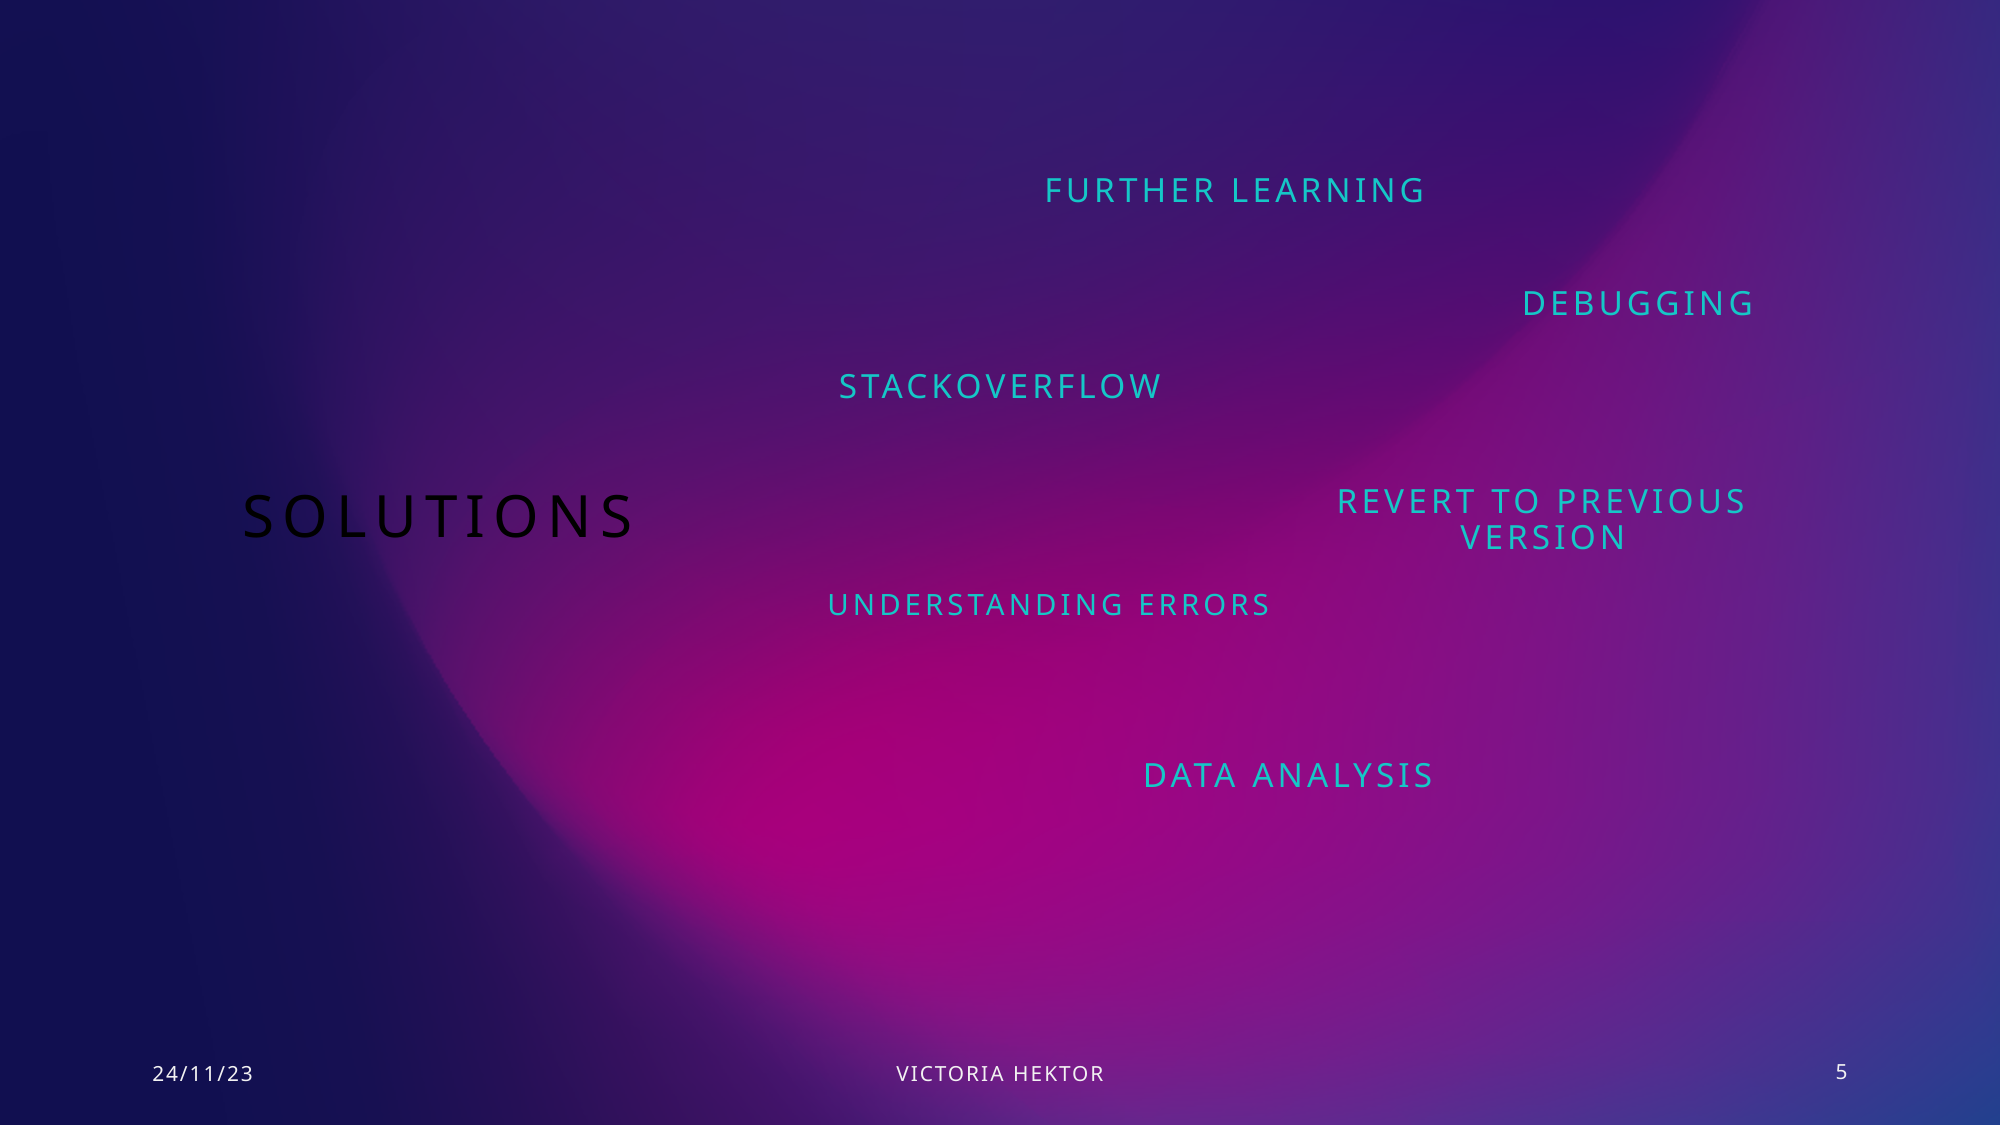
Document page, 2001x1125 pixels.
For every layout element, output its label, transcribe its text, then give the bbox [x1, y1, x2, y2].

footer Victoria Hektor [662, 1042, 1338, 1103]
picture [0, 0, 2000, 1125]
list Further Learning [999, 166, 1469, 227]
slide_number 5 [1412, 1042, 1863, 1103]
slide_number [137, 1042, 588, 1103]
text_box Data Analysis [1053, 751, 1523, 811]
text_box Understanding errors [782, 582, 1315, 630]
list Revert to Previous Version [1287, 477, 1799, 611]
title Solutions [227, 454, 713, 640]
list Stackoverflow [765, 361, 1235, 422]
list Debugging [1402, 278, 1872, 339]
